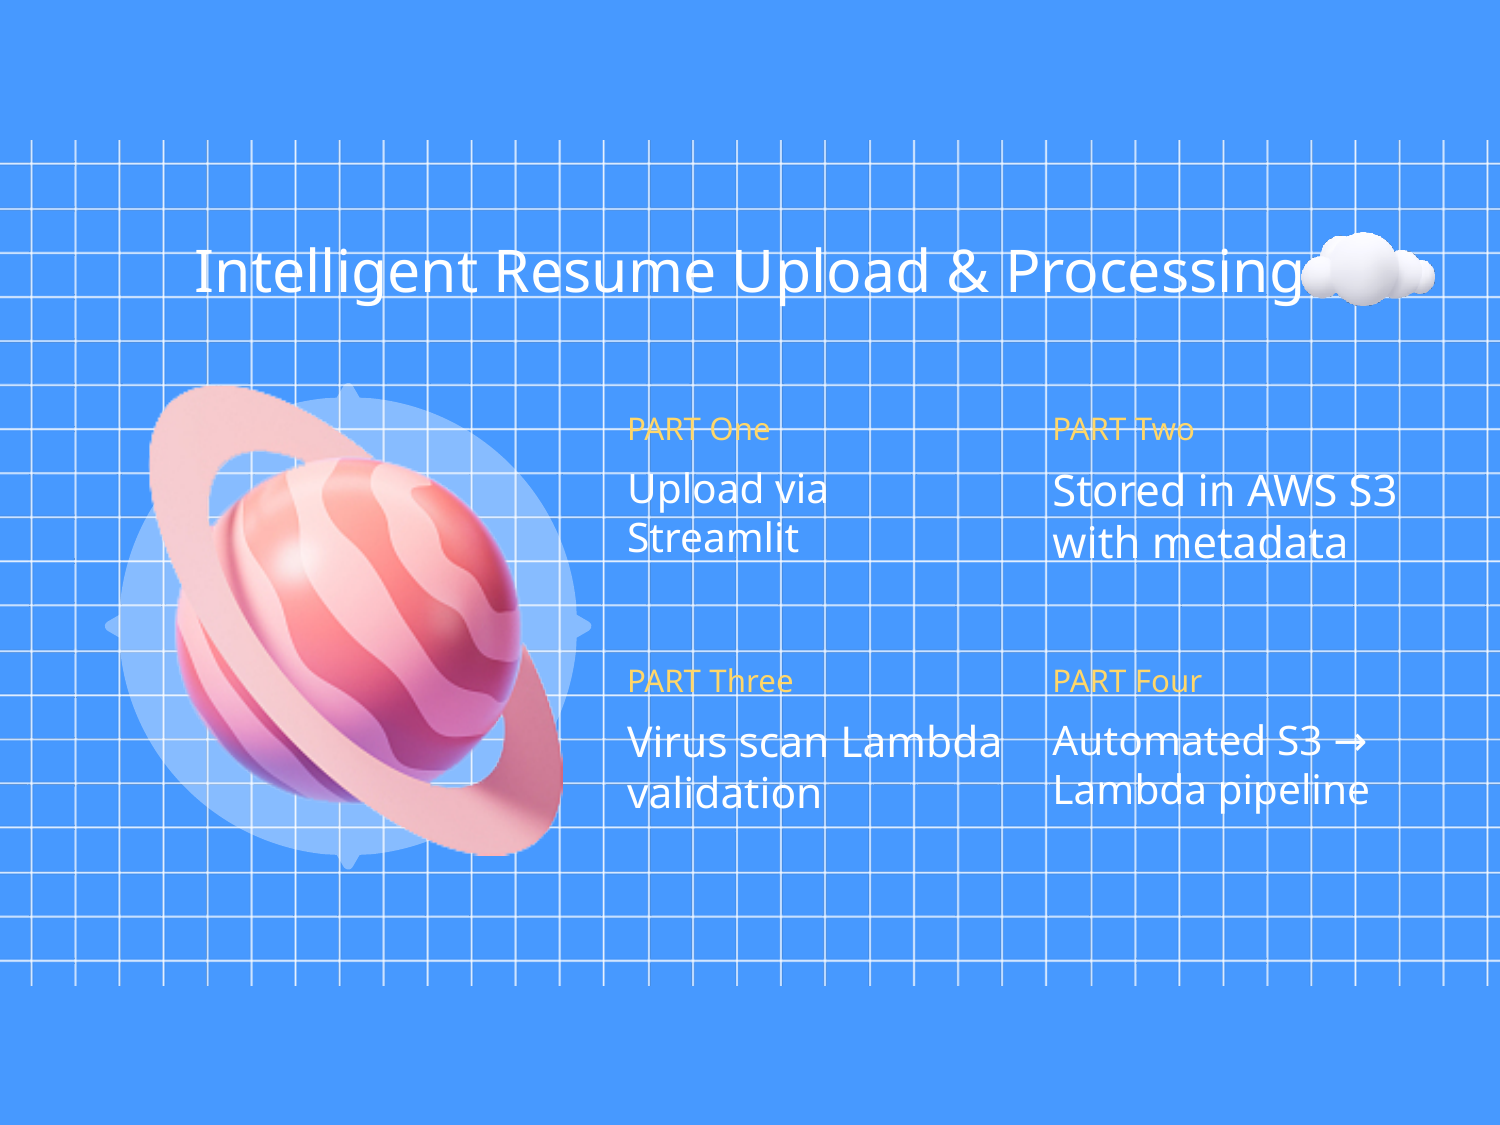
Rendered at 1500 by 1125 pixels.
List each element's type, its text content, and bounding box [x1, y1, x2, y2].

title Intelligent Resume Upload & Processing [191, 209, 1311, 329]
text_box PART One [626, 400, 974, 456]
text_box PART Two [1052, 400, 1400, 456]
picture [0, 140, 1500, 986]
text_box Stored in AWS S3 with metadata [1052, 463, 1430, 602]
text_box Automated S3 → Lambda pipeline [1052, 714, 1430, 853]
text_box Virus scan Lambda validation [626, 714, 1005, 853]
text_box PART Four [1052, 651, 1400, 708]
text_box PART Three [626, 651, 974, 708]
text_box Upload via Streamlit [626, 463, 1005, 602]
